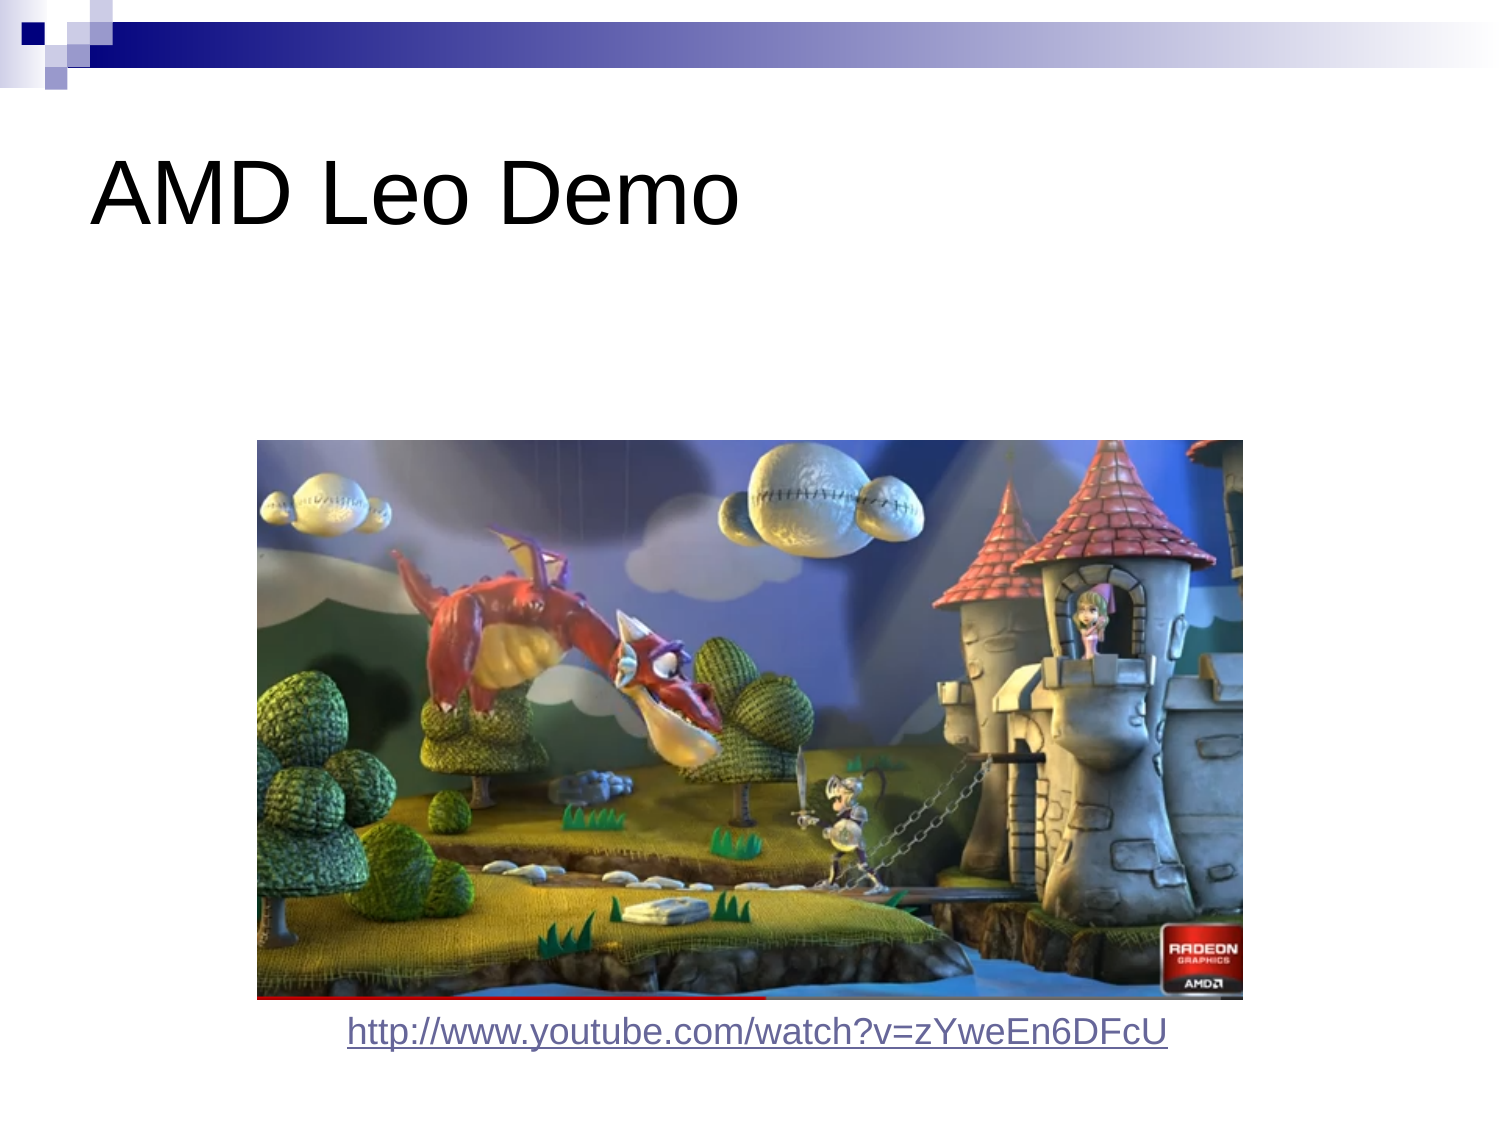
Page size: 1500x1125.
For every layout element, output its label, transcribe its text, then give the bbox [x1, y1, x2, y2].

title AMD Leo Demo [75, 75, 1425, 300]
picture [256, 440, 1244, 1001]
text_box http://www.youtube.com/watch?v=zYweEn6DFcU [332, 1009, 1184, 1060]
